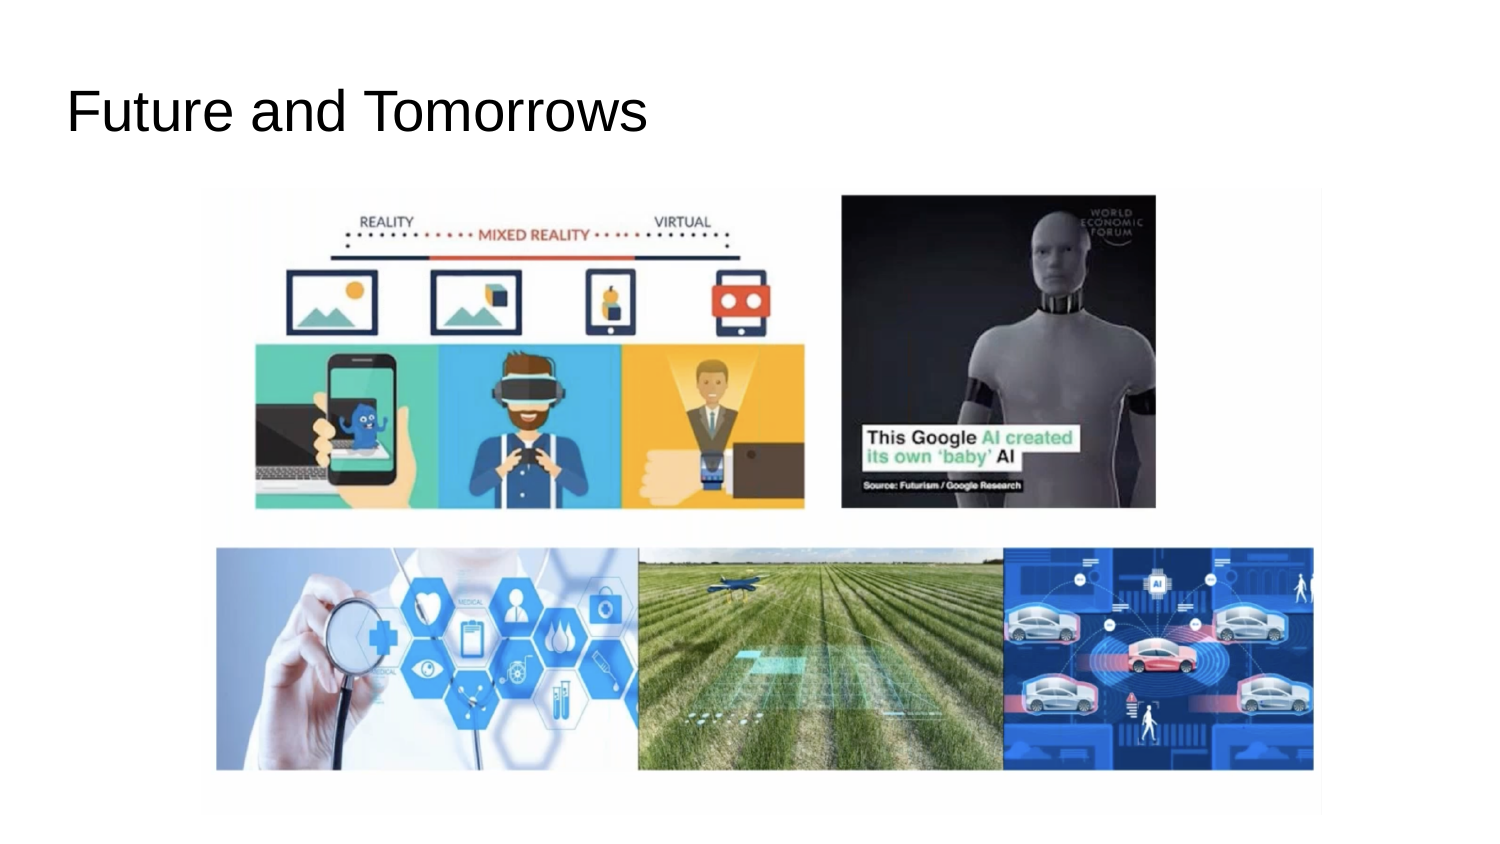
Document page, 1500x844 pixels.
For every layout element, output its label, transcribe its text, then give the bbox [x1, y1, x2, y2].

picture [201, 187, 1322, 816]
title Future and Tomorrows [51, 64, 1449, 167]
